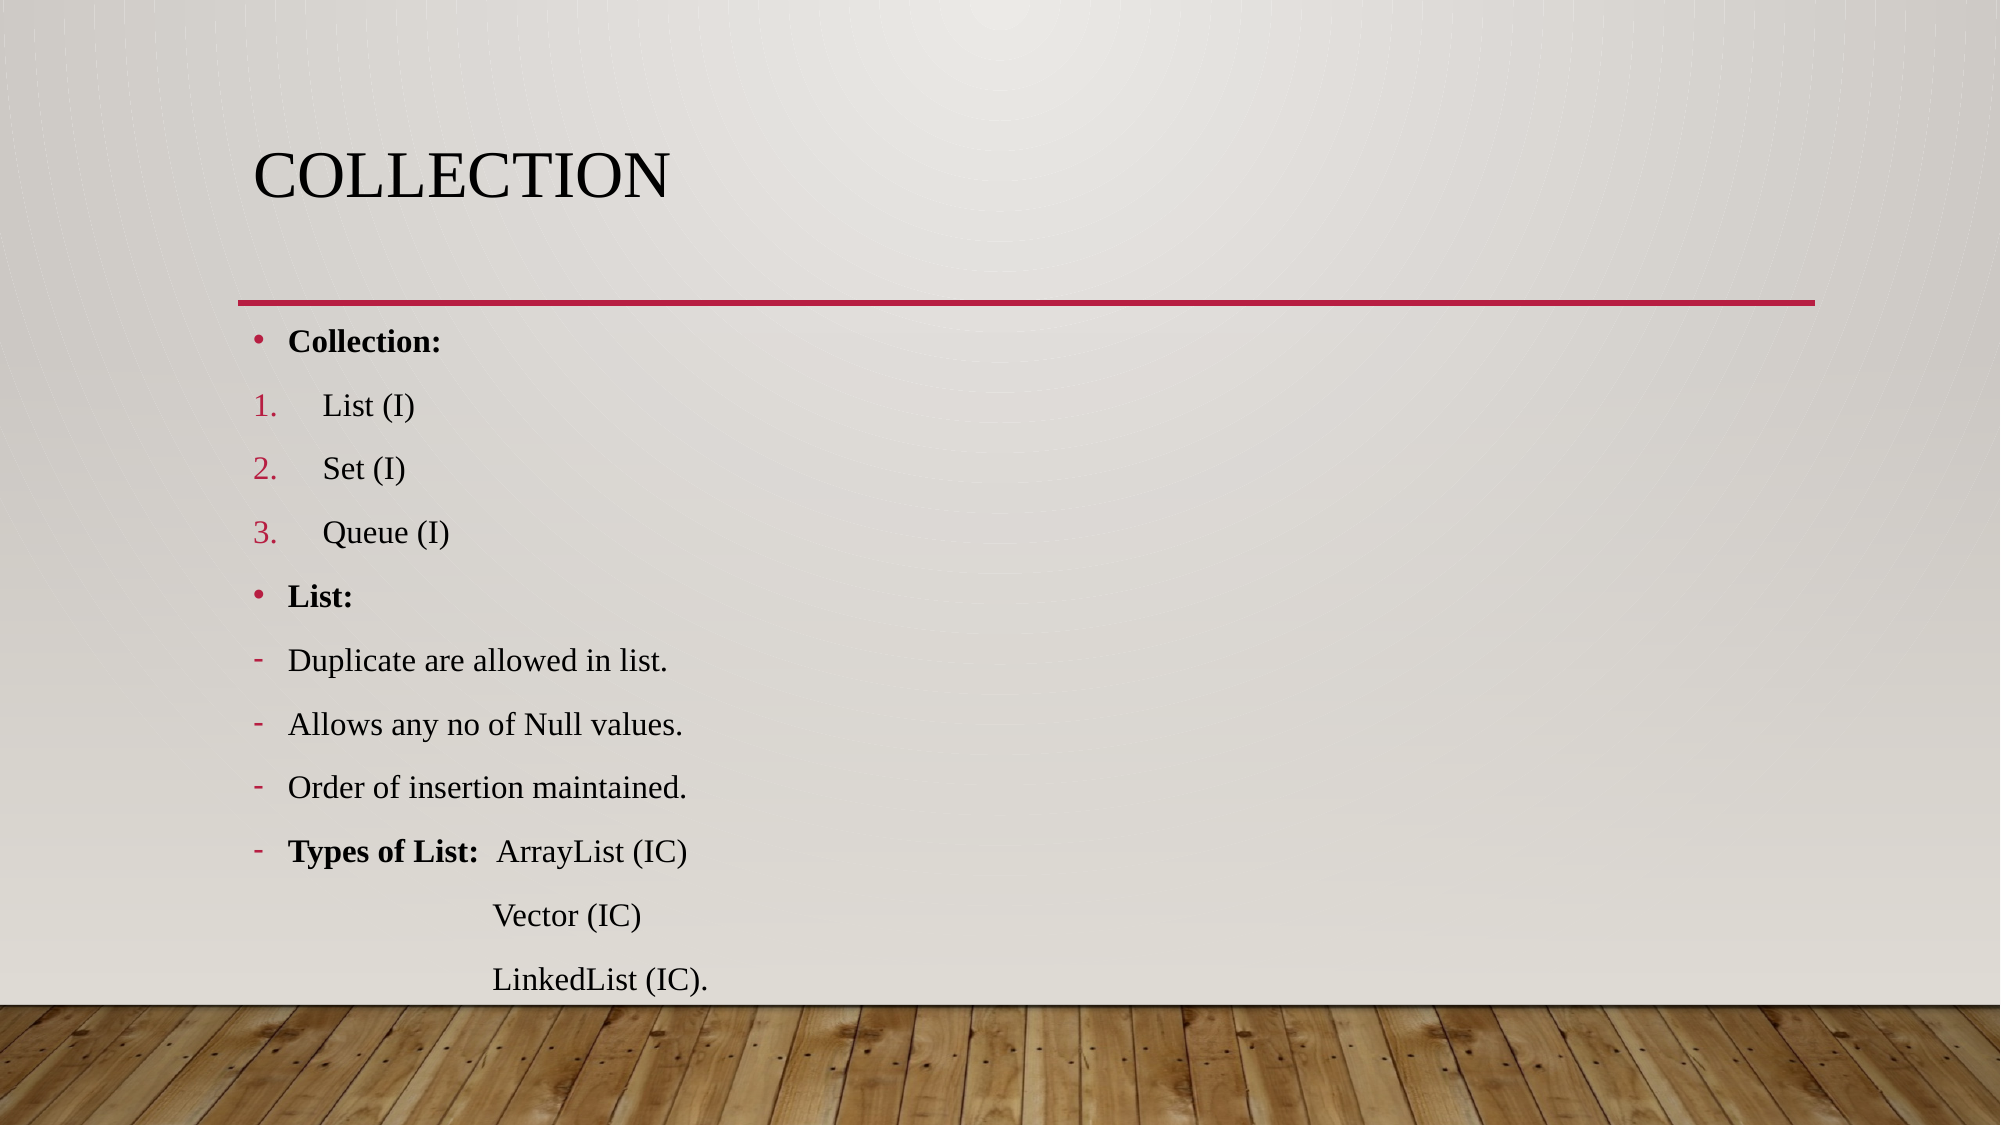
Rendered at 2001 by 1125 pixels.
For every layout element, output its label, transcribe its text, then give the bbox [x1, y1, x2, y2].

title collection [238, 131, 1814, 304]
list Collection: List (I) Set (I) Queue (I) List: Duplicate are allowed in list. Allows any no of Null values. Order of insertion maintained. Types of List: ArrayList (IC) Vector (IC) LinkedList (IC). [238, 304, 1814, 1005]
picture [0, 1005, 2000, 1125]
